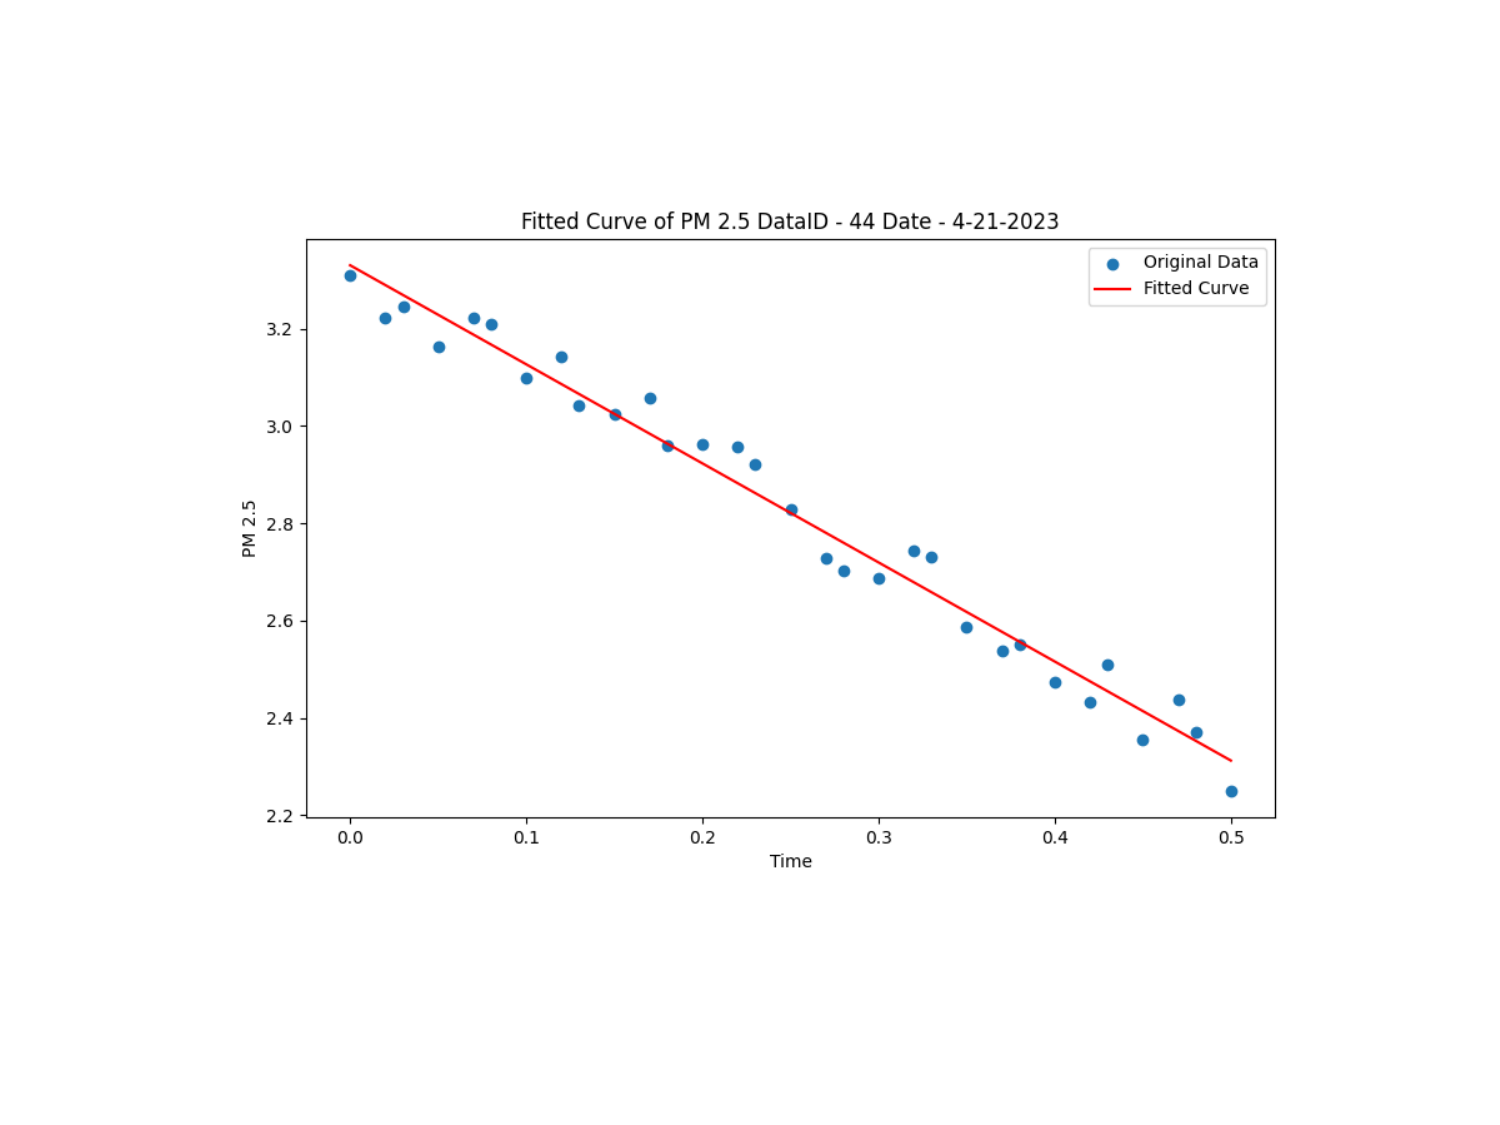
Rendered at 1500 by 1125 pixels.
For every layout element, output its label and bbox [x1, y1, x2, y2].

picture [149, 149, 1401, 901]
